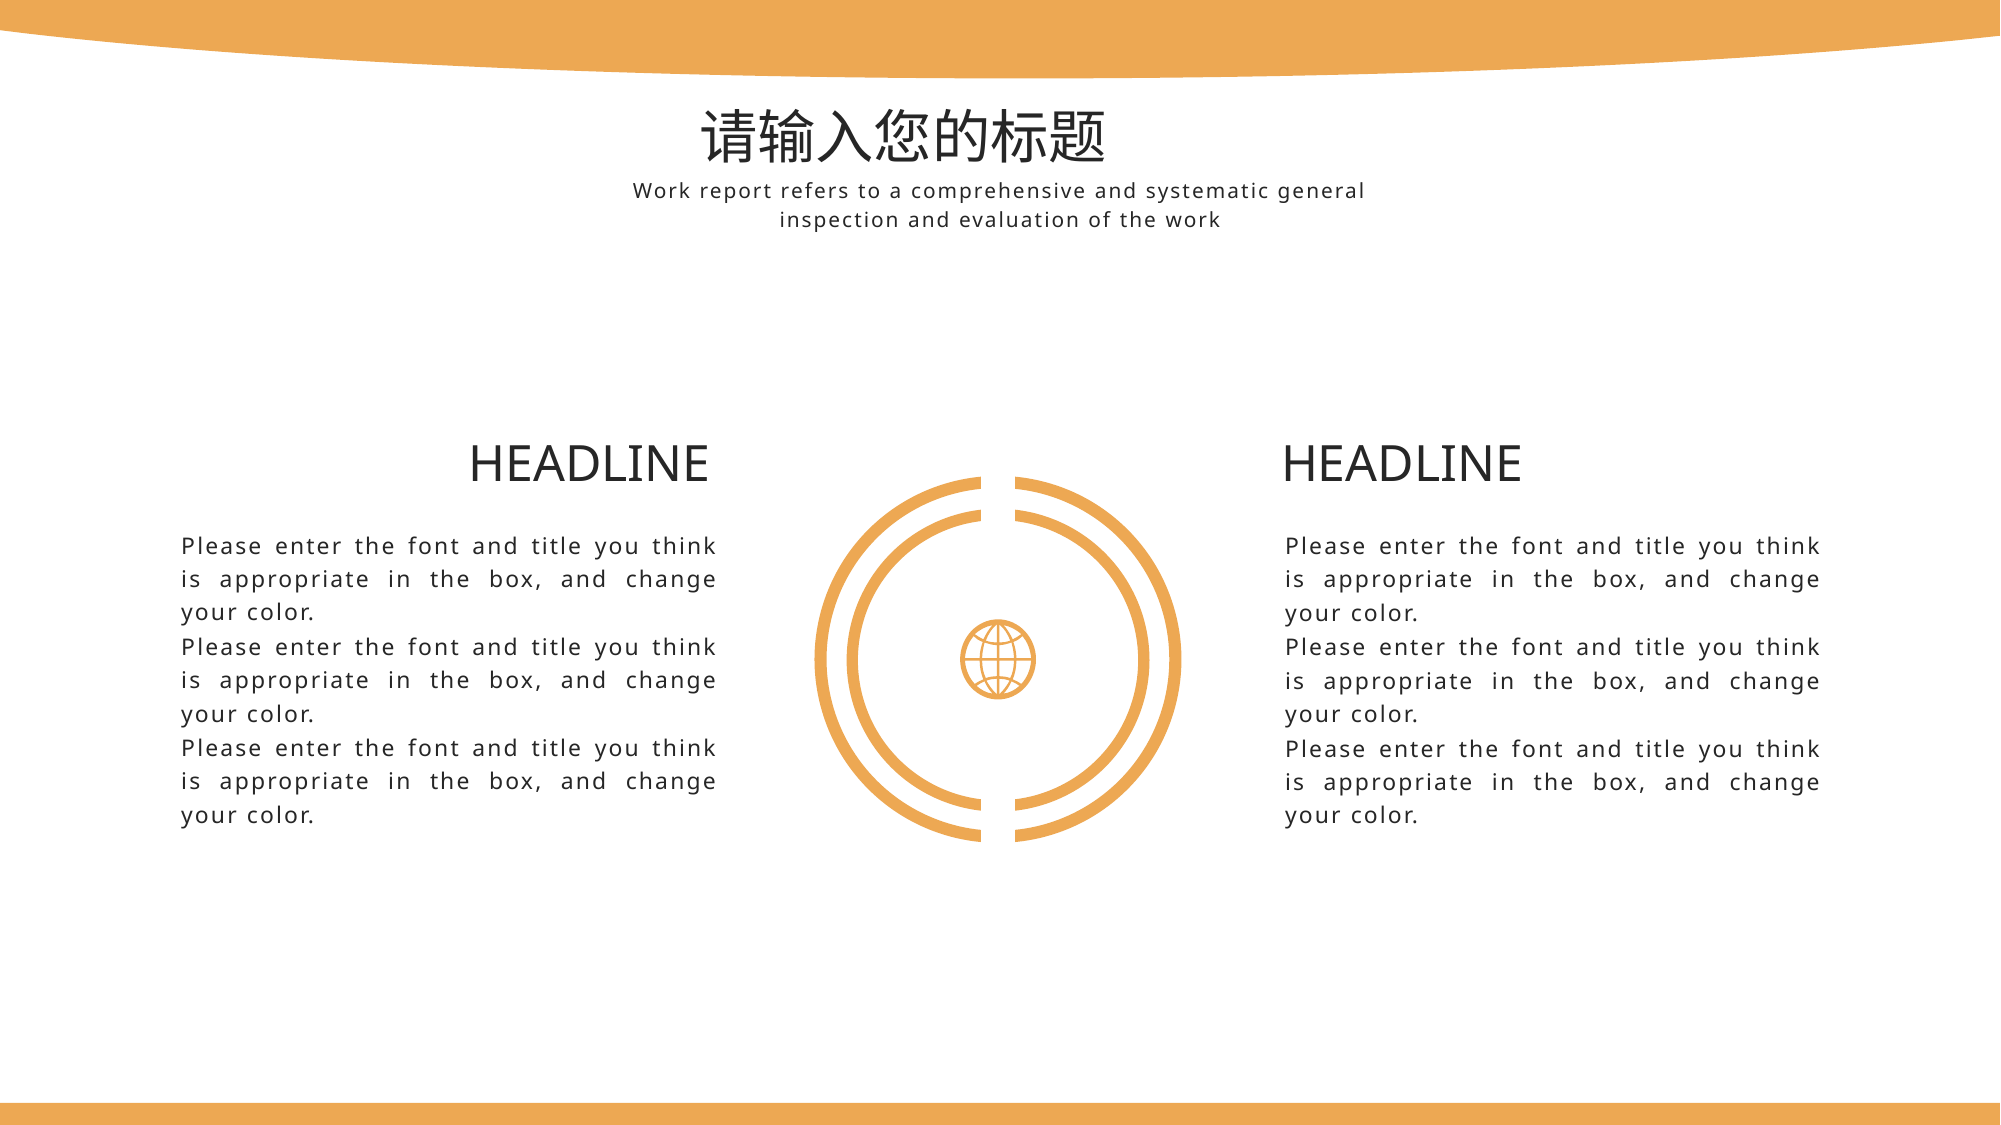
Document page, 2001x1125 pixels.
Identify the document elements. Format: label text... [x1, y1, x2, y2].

text_box [0, 1102, 2000, 1125]
text_box Please enter the font and title you think is appropriate in the box, and change your color. [1270, 518, 1838, 619]
text_box Work report refers to a comprehensive and systematic general inspection and evaluation of the work [561, 166, 1439, 240]
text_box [814, 451, 1182, 933]
text_box Please enter the font and title you think is appropriate in the box, and change your color. [1270, 619, 1838, 720]
text_box HEADLINE [1266, 424, 1598, 500]
text_box Please enter the font and title you think is appropriate in the box, and change your color. [166, 518, 734, 619]
text_box 请输入您的标题 [684, 93, 1316, 166]
text_box Please enter the font and title you think is appropriate in the box, and change your color. [1270, 720, 1838, 836]
text_box Please enter the font and title you think is appropriate in the box, and change your color. [166, 720, 734, 836]
text_box Please enter the font and title you think is appropriate in the box, and change your color. [166, 619, 734, 720]
text_box [0, 0, 2000, 80]
text_box HEADLINE [394, 423, 726, 499]
